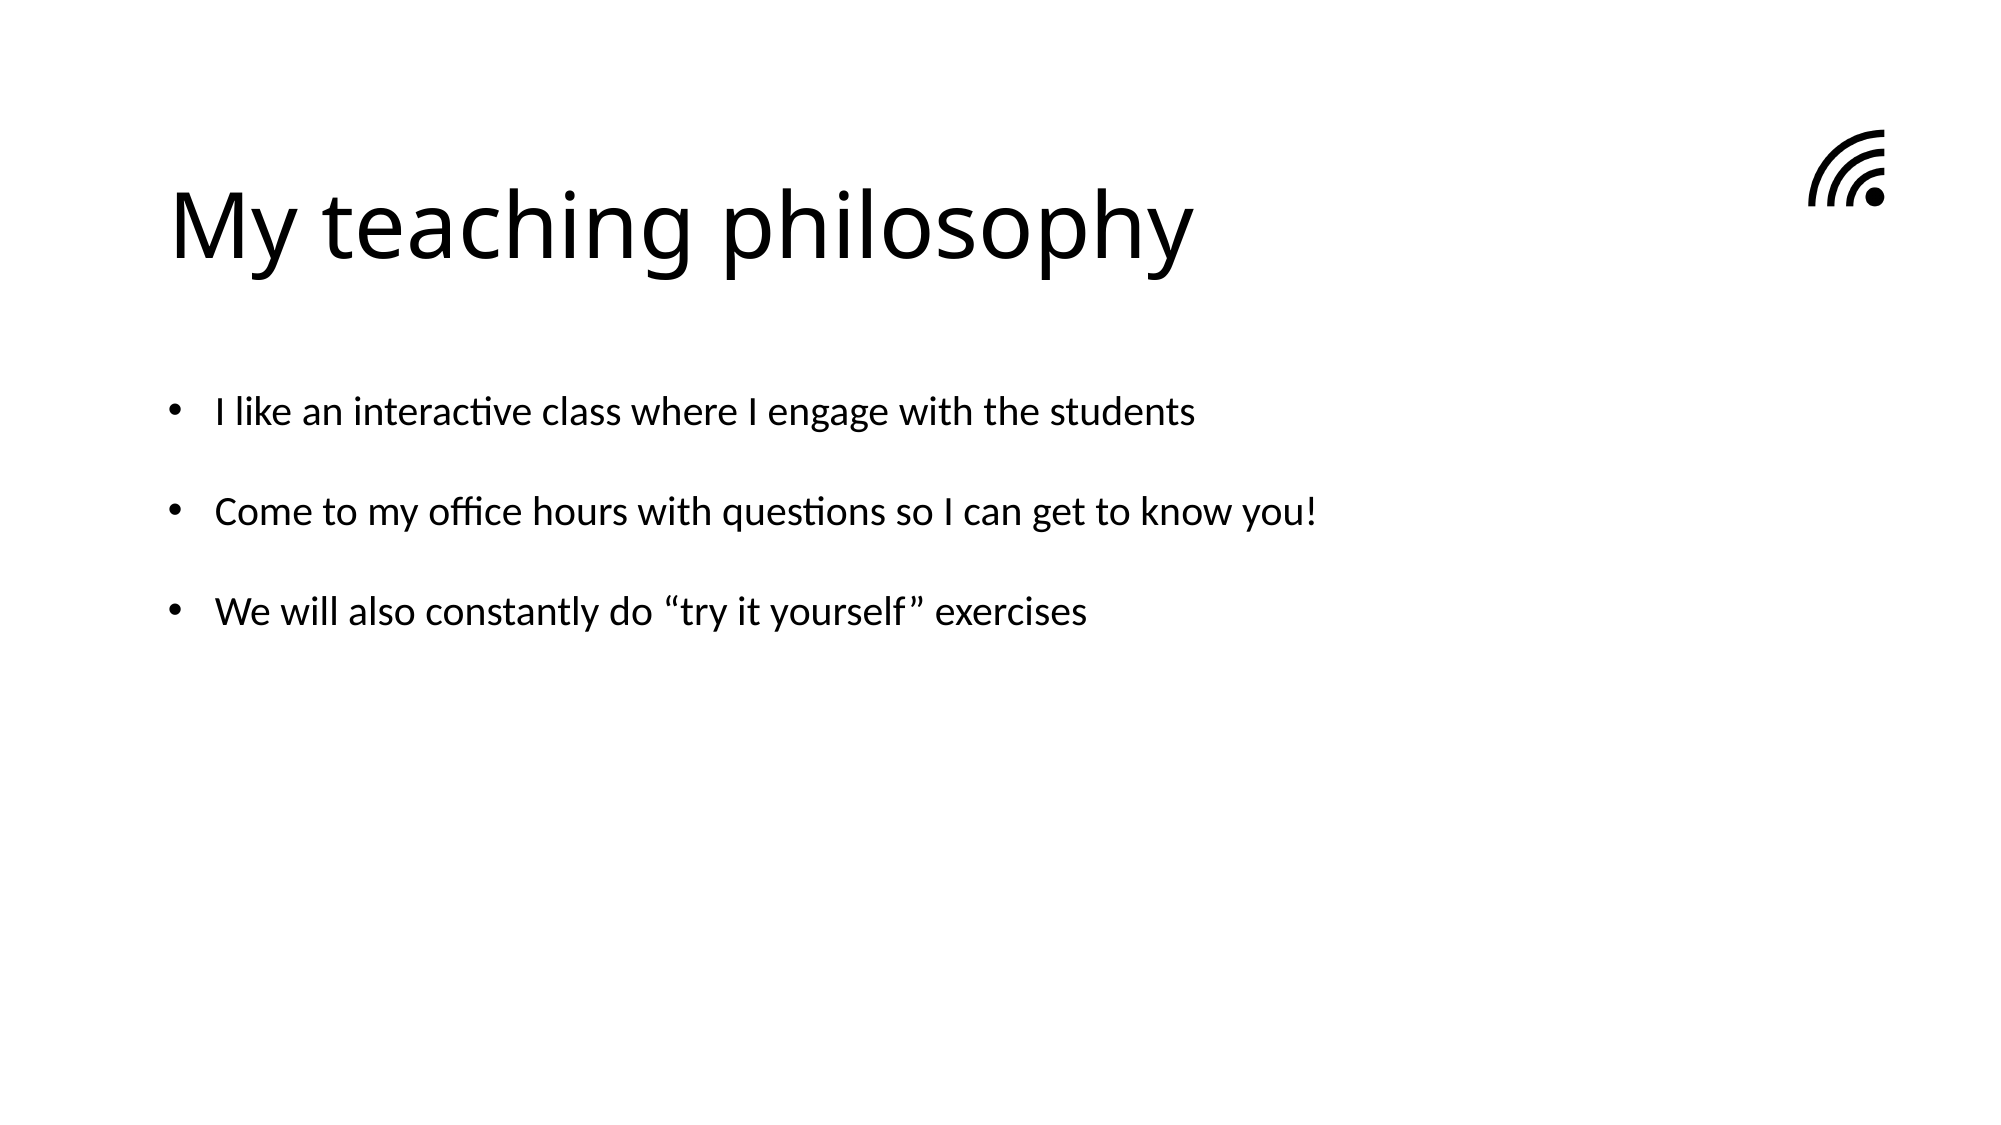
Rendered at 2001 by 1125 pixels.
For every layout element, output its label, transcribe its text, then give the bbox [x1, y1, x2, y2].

picture [1789, 110, 1905, 227]
text_box I like an interactive class where I engage with the students Come to my office hours with questions so I can get to know you! We will also constantly do “try it yourself” exercises [153, 376, 1893, 692]
title My teaching philosophy [153, 109, 1232, 348]
